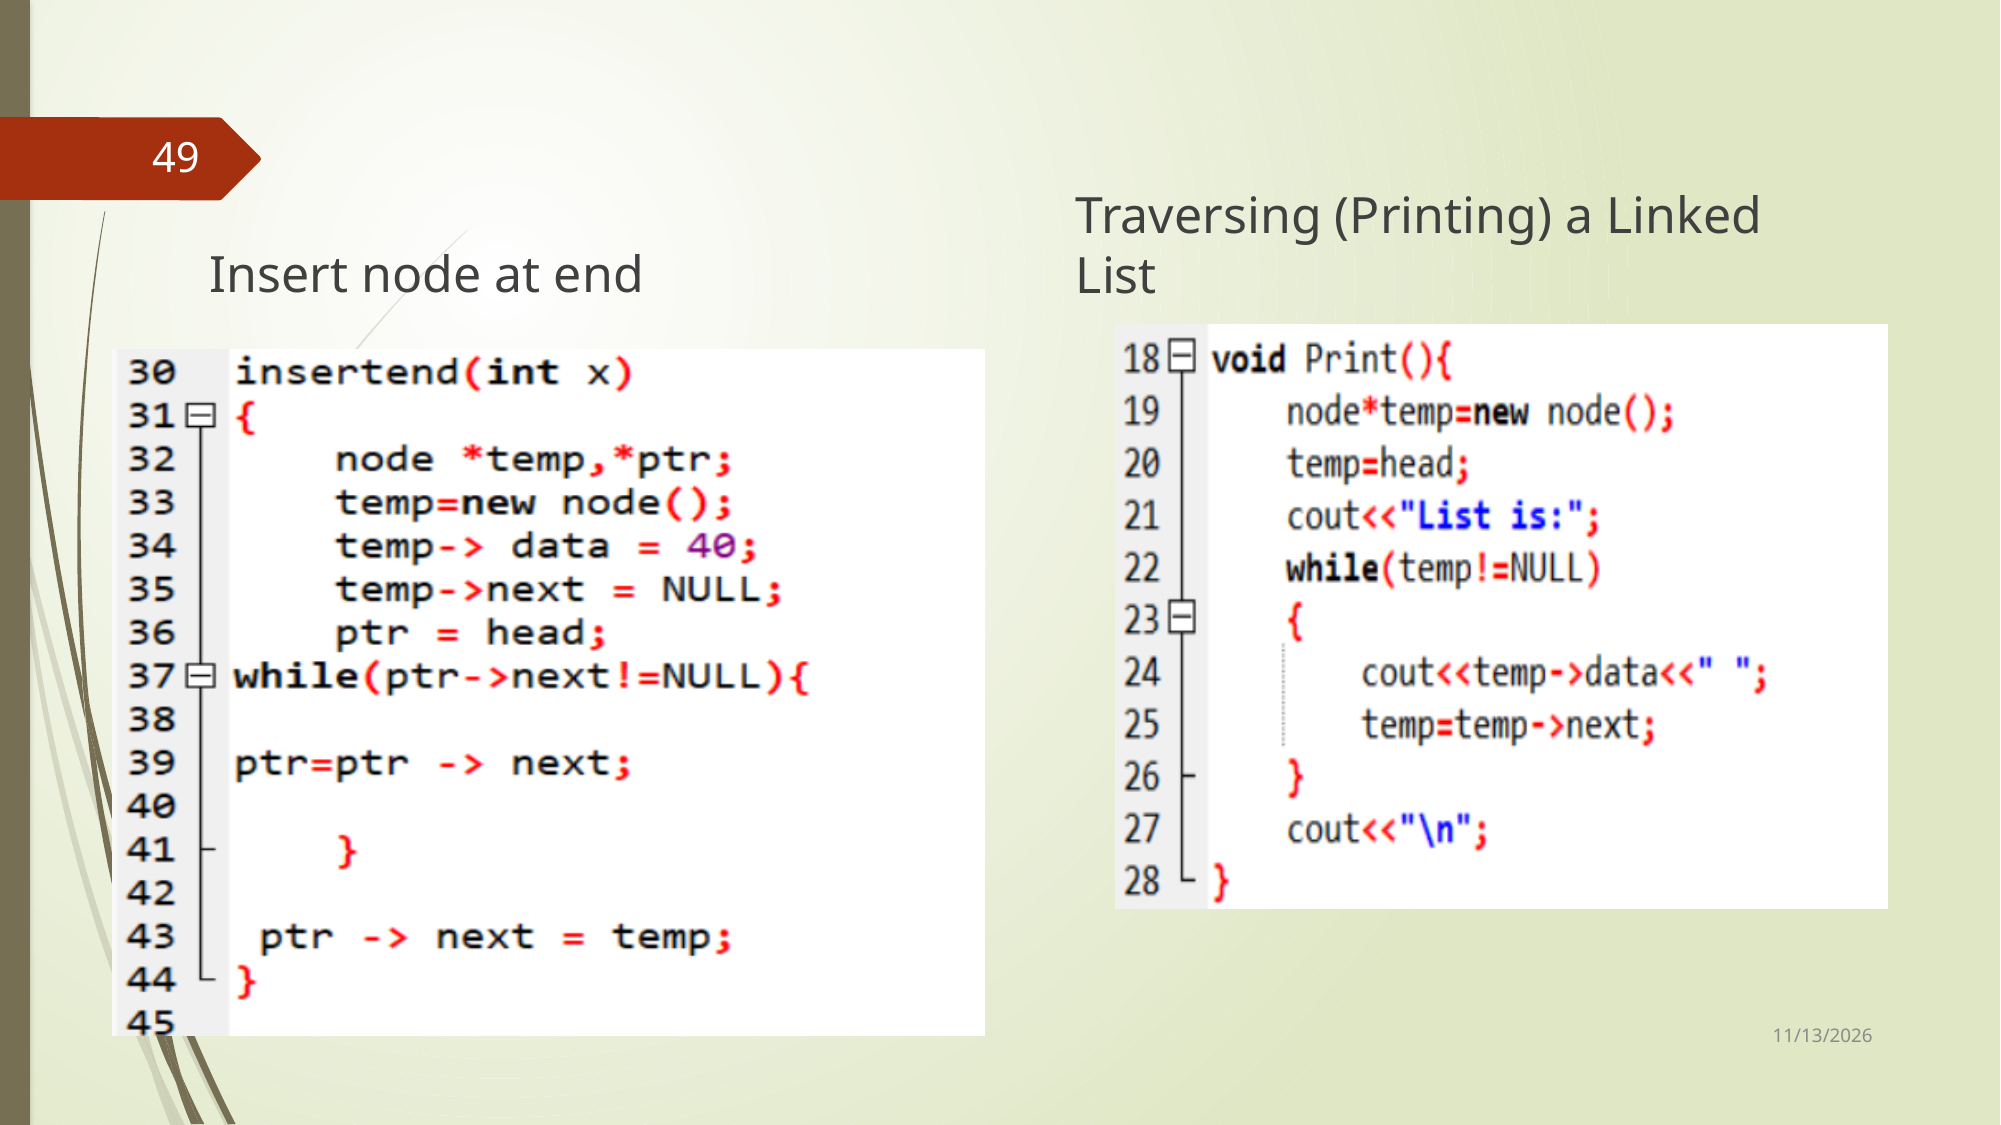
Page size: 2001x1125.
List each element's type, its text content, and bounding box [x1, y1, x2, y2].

list Traversing (Printing) a Linked List [1060, 216, 1871, 311]
picture [1115, 323, 1888, 909]
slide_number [1699, 1005, 1888, 1067]
list Insert node at end [194, 215, 1031, 310]
picture [111, 349, 986, 1037]
slide_number 49 [87, 129, 216, 190]
